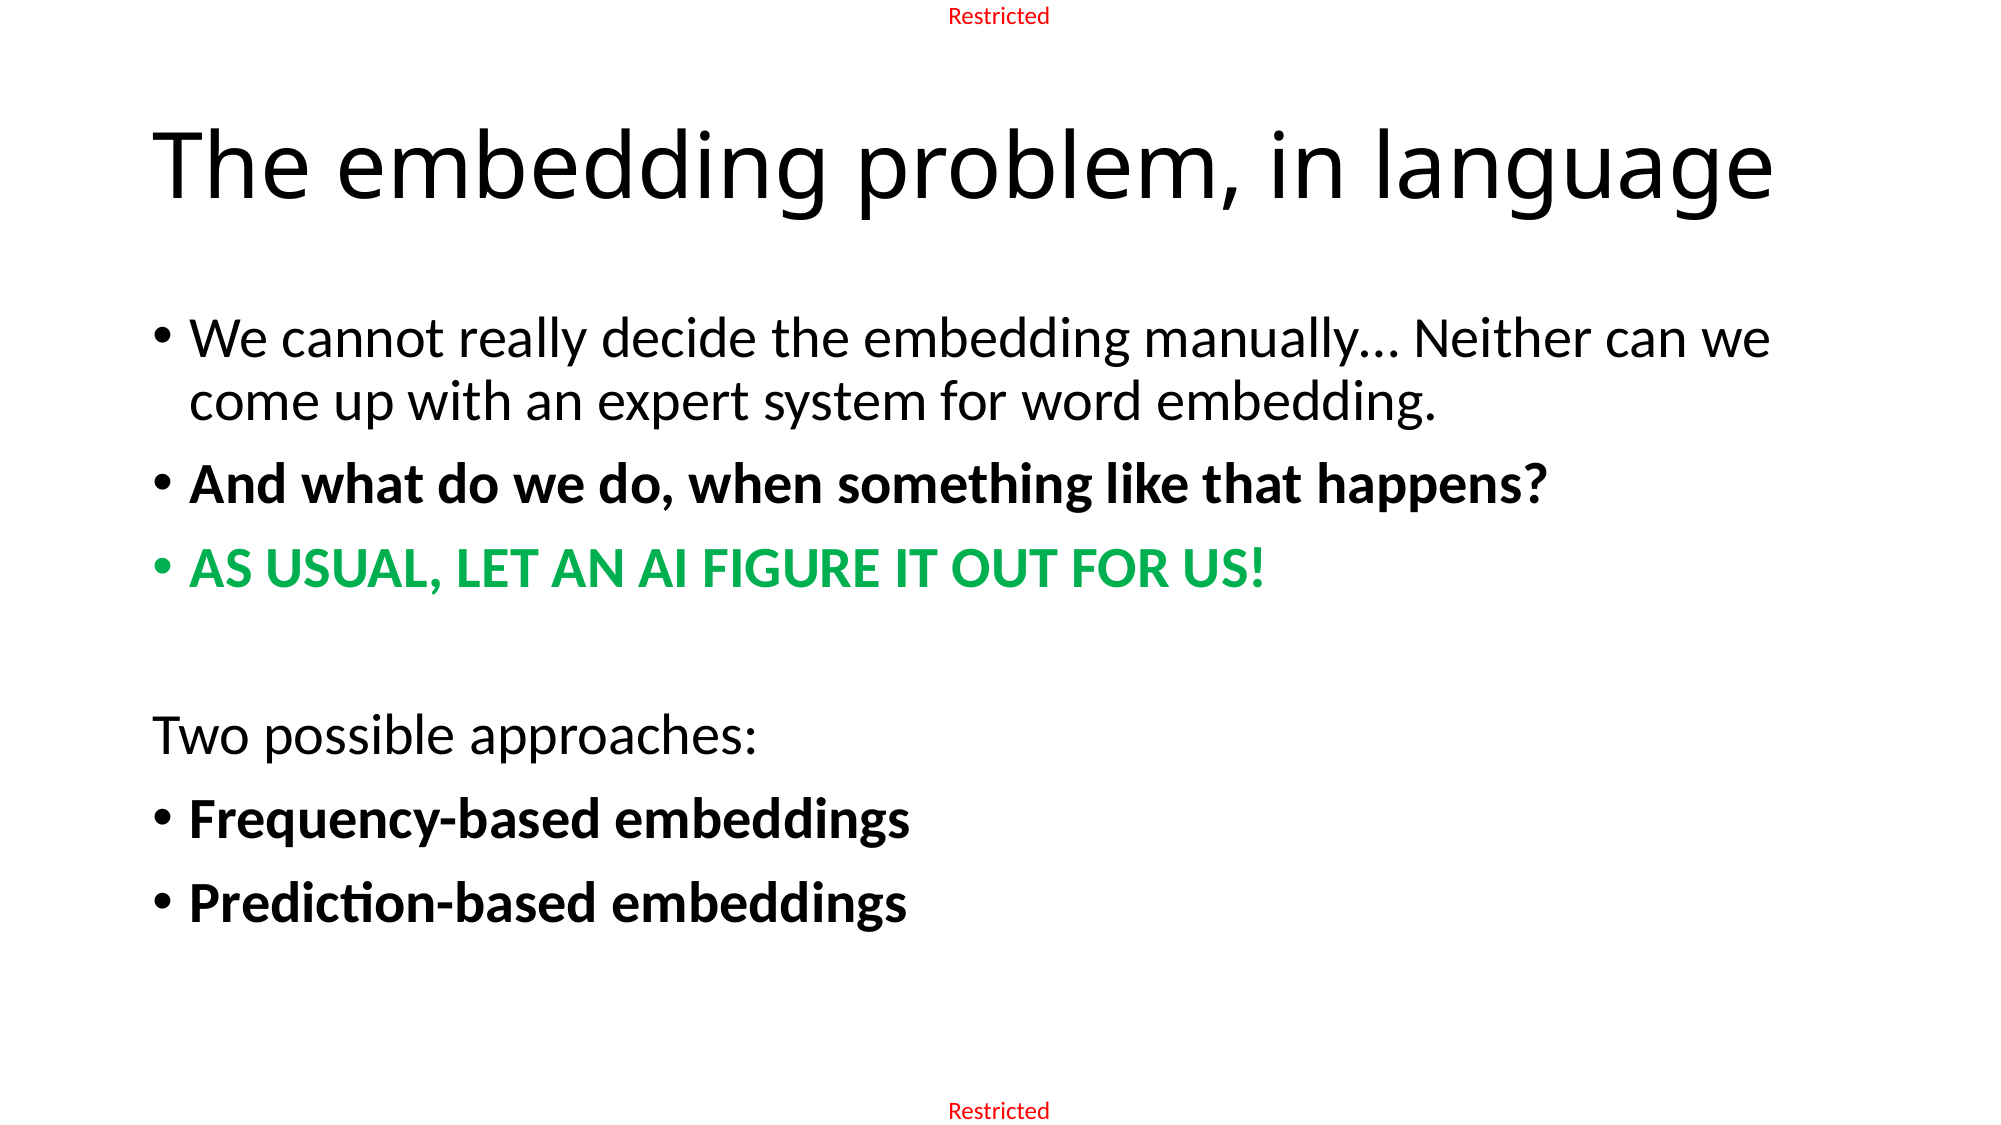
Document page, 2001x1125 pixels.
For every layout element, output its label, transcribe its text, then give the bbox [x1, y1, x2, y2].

list We cannot really decide the embedding manually… Neither can we come up with an expert system for word embedding. And what do we do, when something like that happens? AS USUAL, LET AN AI FIGURE IT OUT FOR US! Two possible approaches: Frequency-based embeddings Prediction-based embeddings [137, 299, 1863, 1125]
title The embedding problem, in language [137, 59, 1863, 278]
